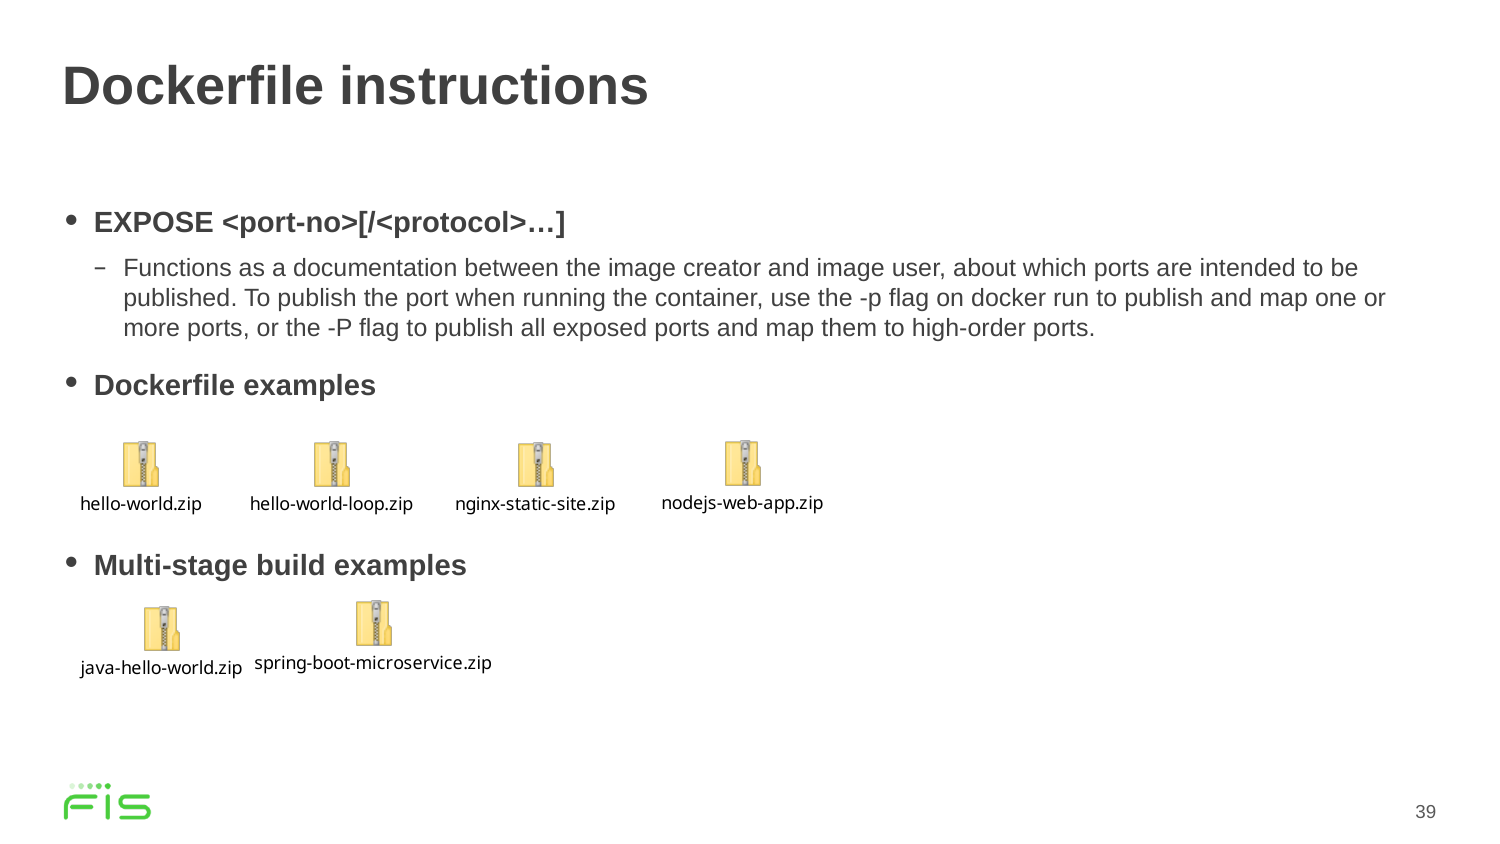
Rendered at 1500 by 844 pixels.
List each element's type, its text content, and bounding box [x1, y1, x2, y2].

list EXPOSE <port-no>[/<protocol>…] Functions as a documentation between the image creator and image user, about which ports are intended to be published. To publish the port when running the container, use the -p flag on docker run to publish and map one or more ports, or the -P flag to publish all exposed ports and map them to high-order ports. Dockerfile examples Multi-stage build examples [64, 203, 1435, 759]
title Dockerfile instructions [62, 62, 1435, 192]
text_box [65, 440, 215, 522]
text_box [643, 439, 841, 521]
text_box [62, 604, 226, 686]
slide_number 39 [1359, 799, 1437, 822]
picture [58, 780, 154, 823]
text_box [437, 440, 632, 522]
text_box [229, 599, 516, 681]
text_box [229, 440, 433, 522]
